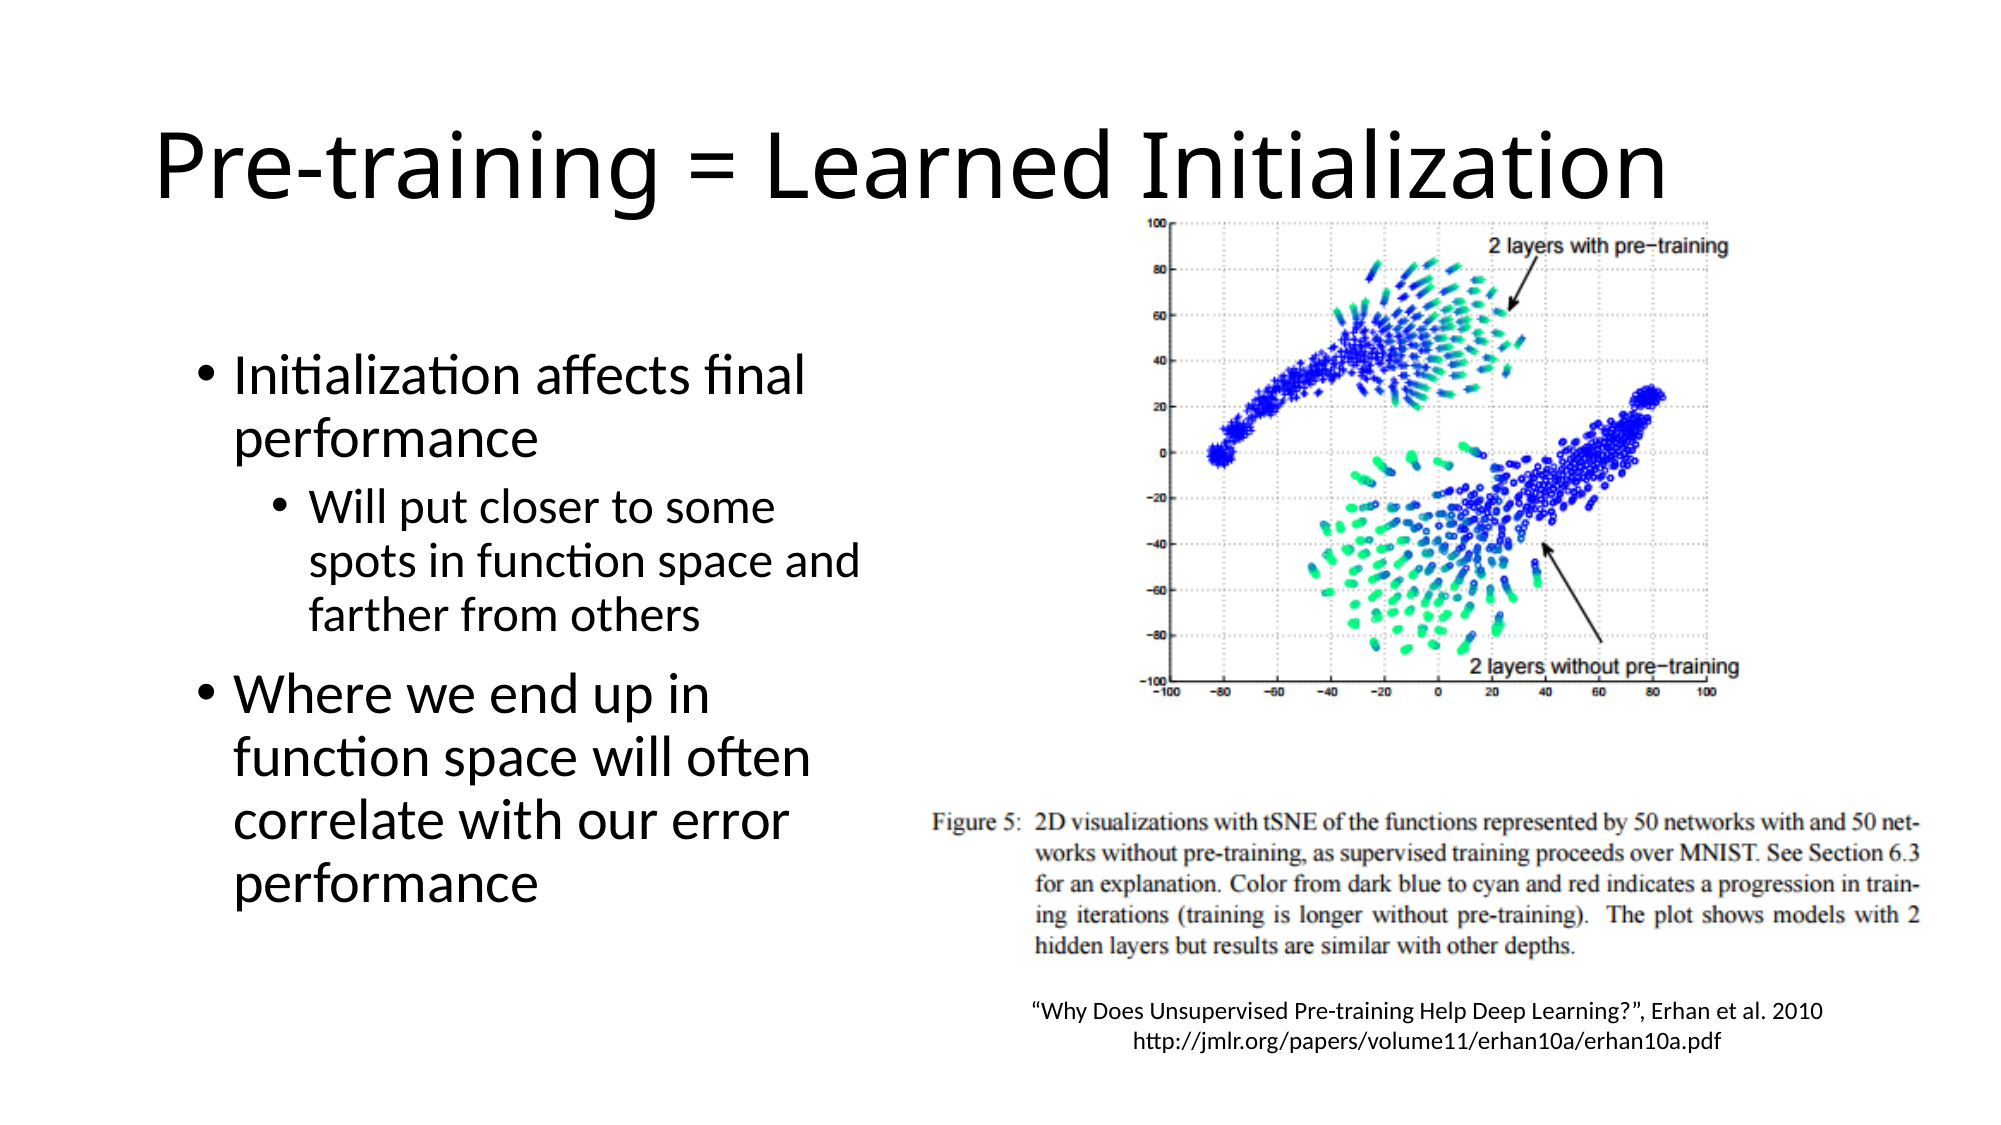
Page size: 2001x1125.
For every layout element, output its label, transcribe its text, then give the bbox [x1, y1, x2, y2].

text_box “Why Does Unsupervised Pre-training Help Deep Learning?”, Erhan et al. 2010 http://jmlr.org/papers/volume11/erhan10a/erhan10a.pdf [855, 987, 2000, 1062]
title Pre-training = Learned Initialization [137, 59, 1863, 278]
list Initialization affects final performance Will put closer to some spots in function space and farther from others Where we end up in function space will often correlate with our error performance [181, 336, 880, 1025]
picture [910, 207, 1957, 971]
